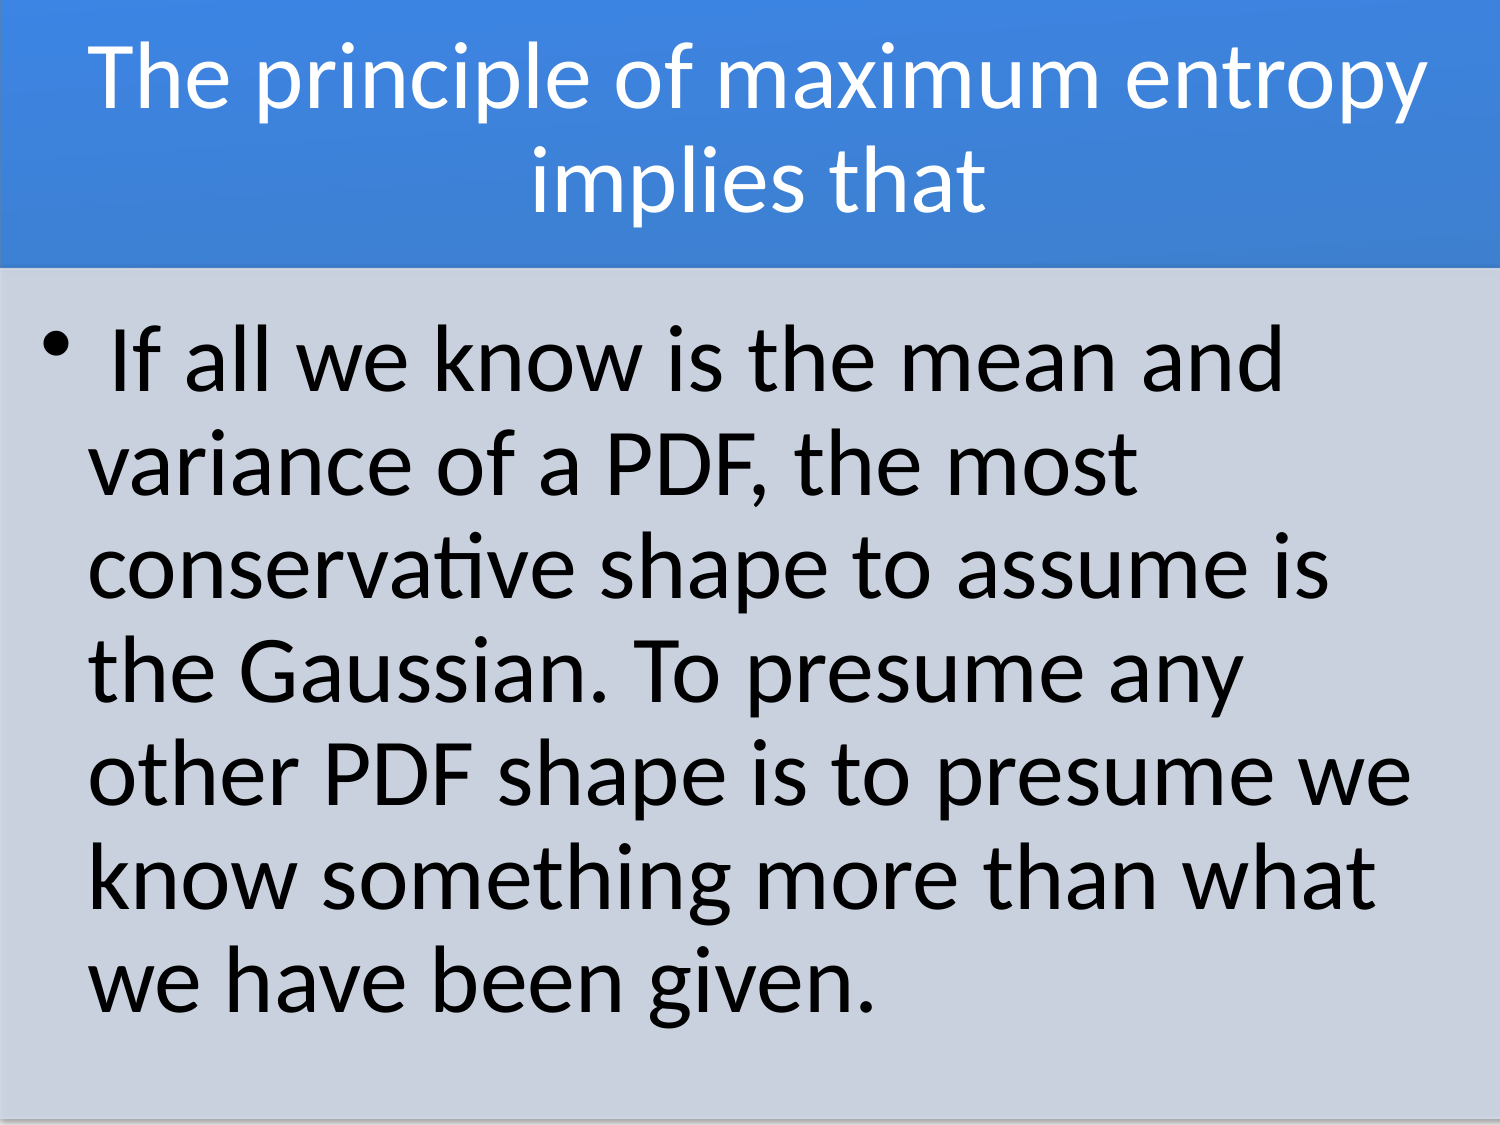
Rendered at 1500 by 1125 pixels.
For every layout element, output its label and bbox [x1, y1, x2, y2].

text_box [0, 0, 1500, 1125]
